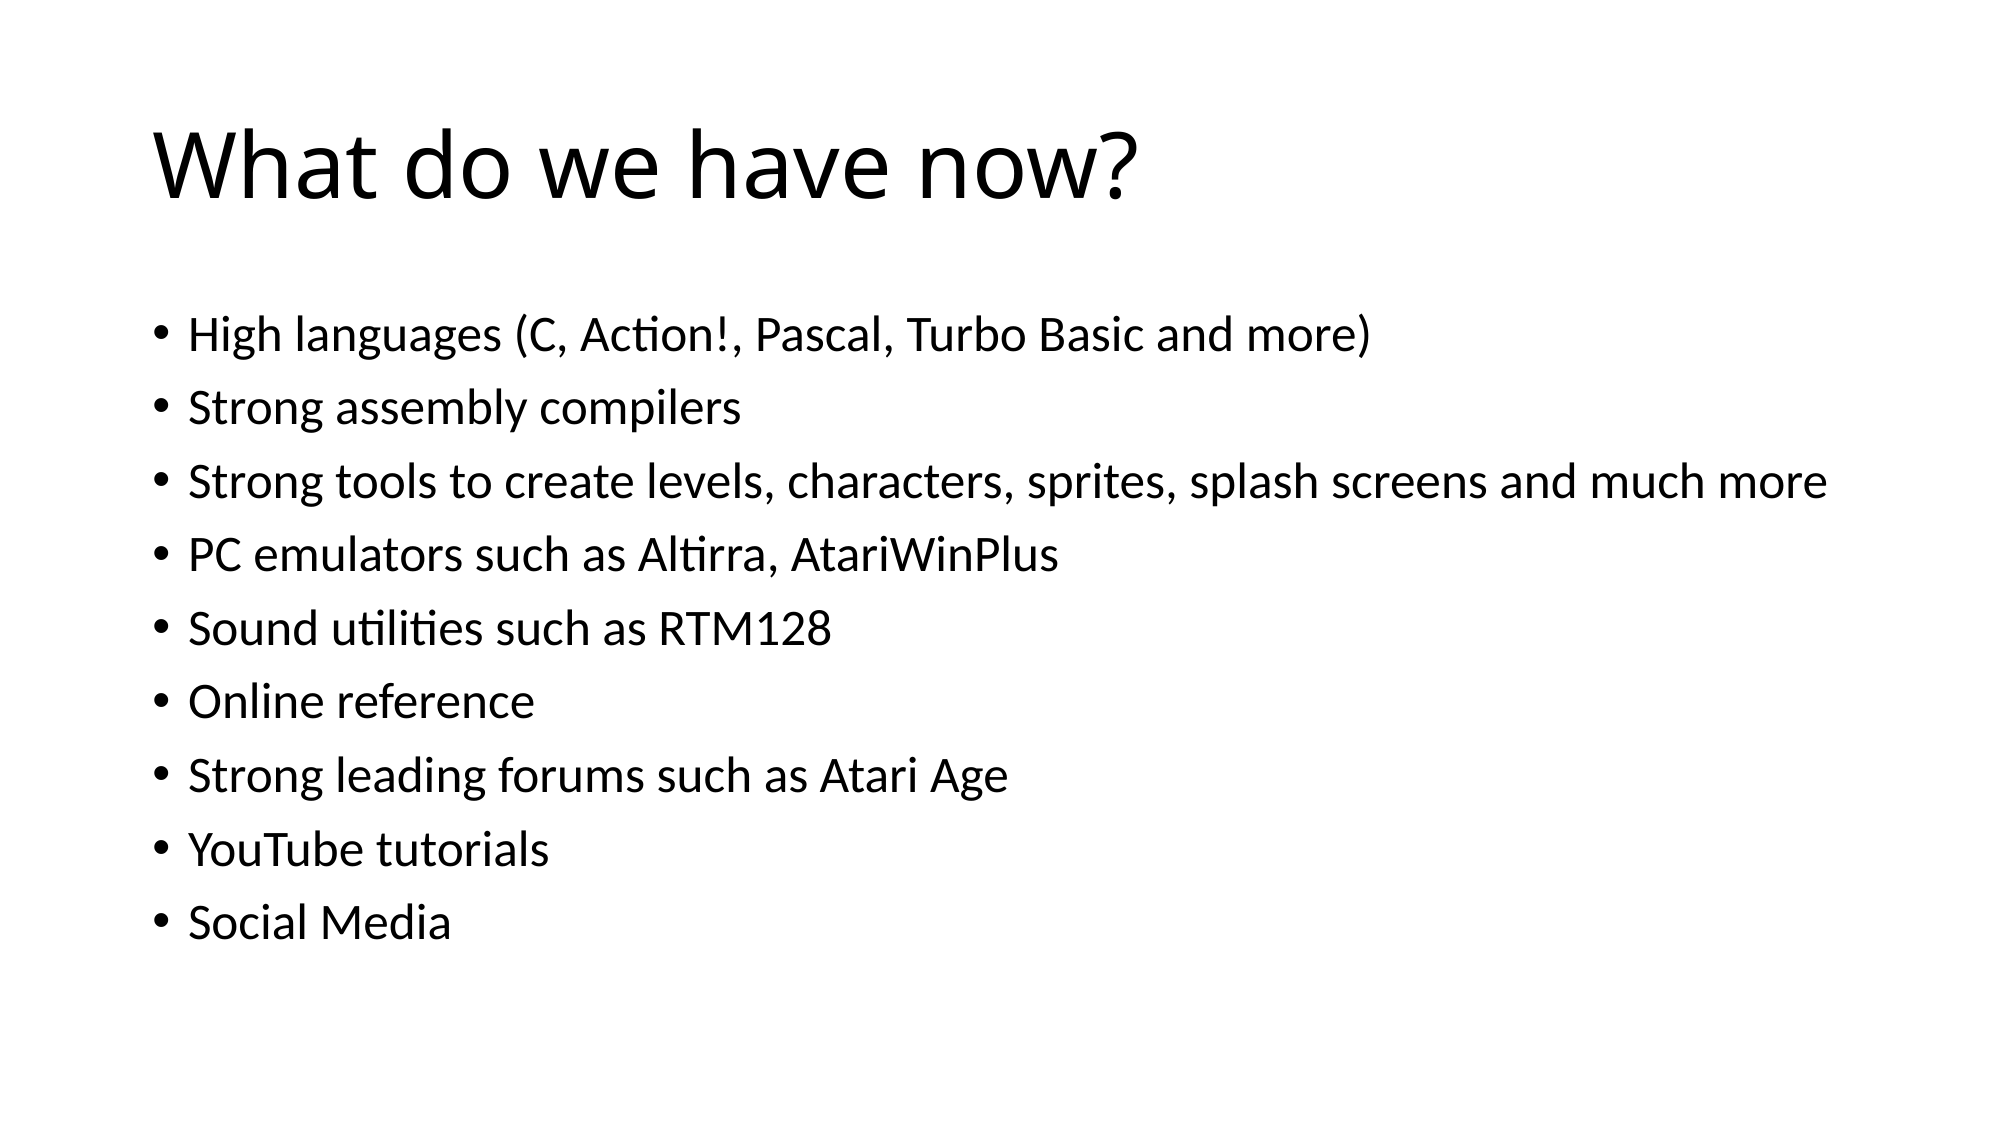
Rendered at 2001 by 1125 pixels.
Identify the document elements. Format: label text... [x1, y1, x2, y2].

title What do we have now? [137, 59, 1863, 278]
list High languages (C, Action!, Pascal, Turbo Basic and more) Strong assembly compilers Strong tools to create levels, characters, sprites, splash screens and much more PC emulators such as Altirra, AtariWinPlus Sound utilities such as RTM128 Online reference Strong leading forums such as Atari Age YouTube tutorials Social Media [137, 299, 1863, 1014]
